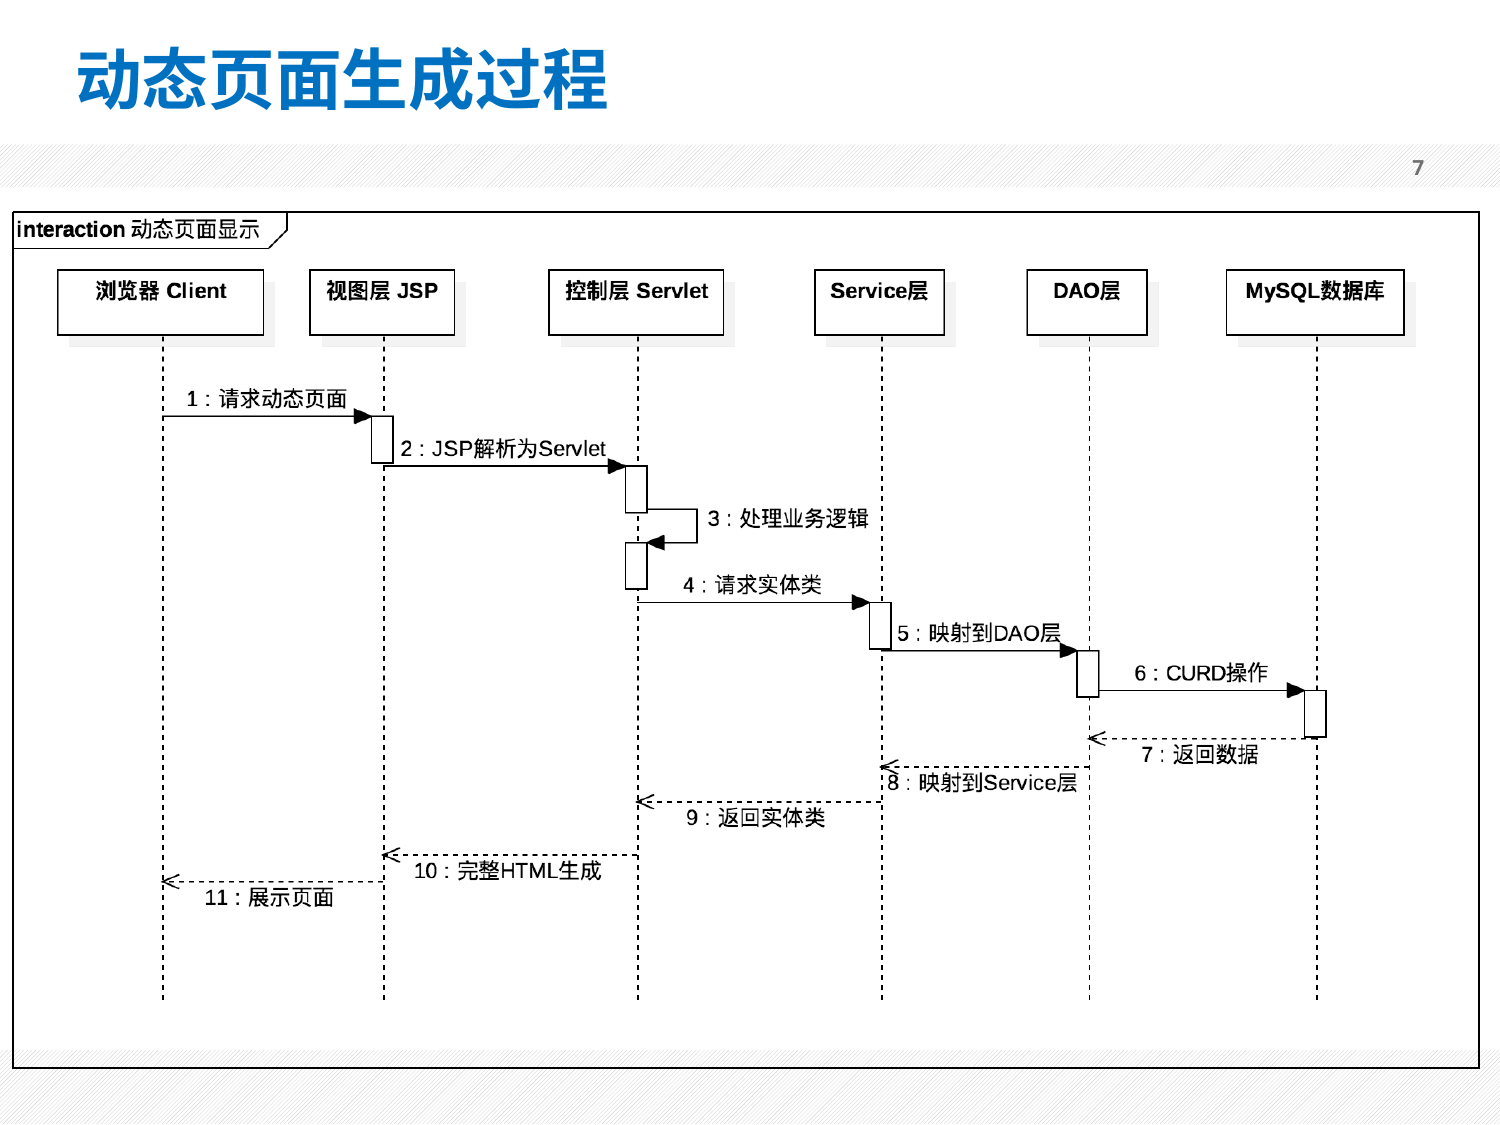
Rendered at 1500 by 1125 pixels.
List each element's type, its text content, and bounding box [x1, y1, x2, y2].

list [0, 199, 1500, 1125]
title 动态页面生成过程 [75, 37, 1426, 146]
